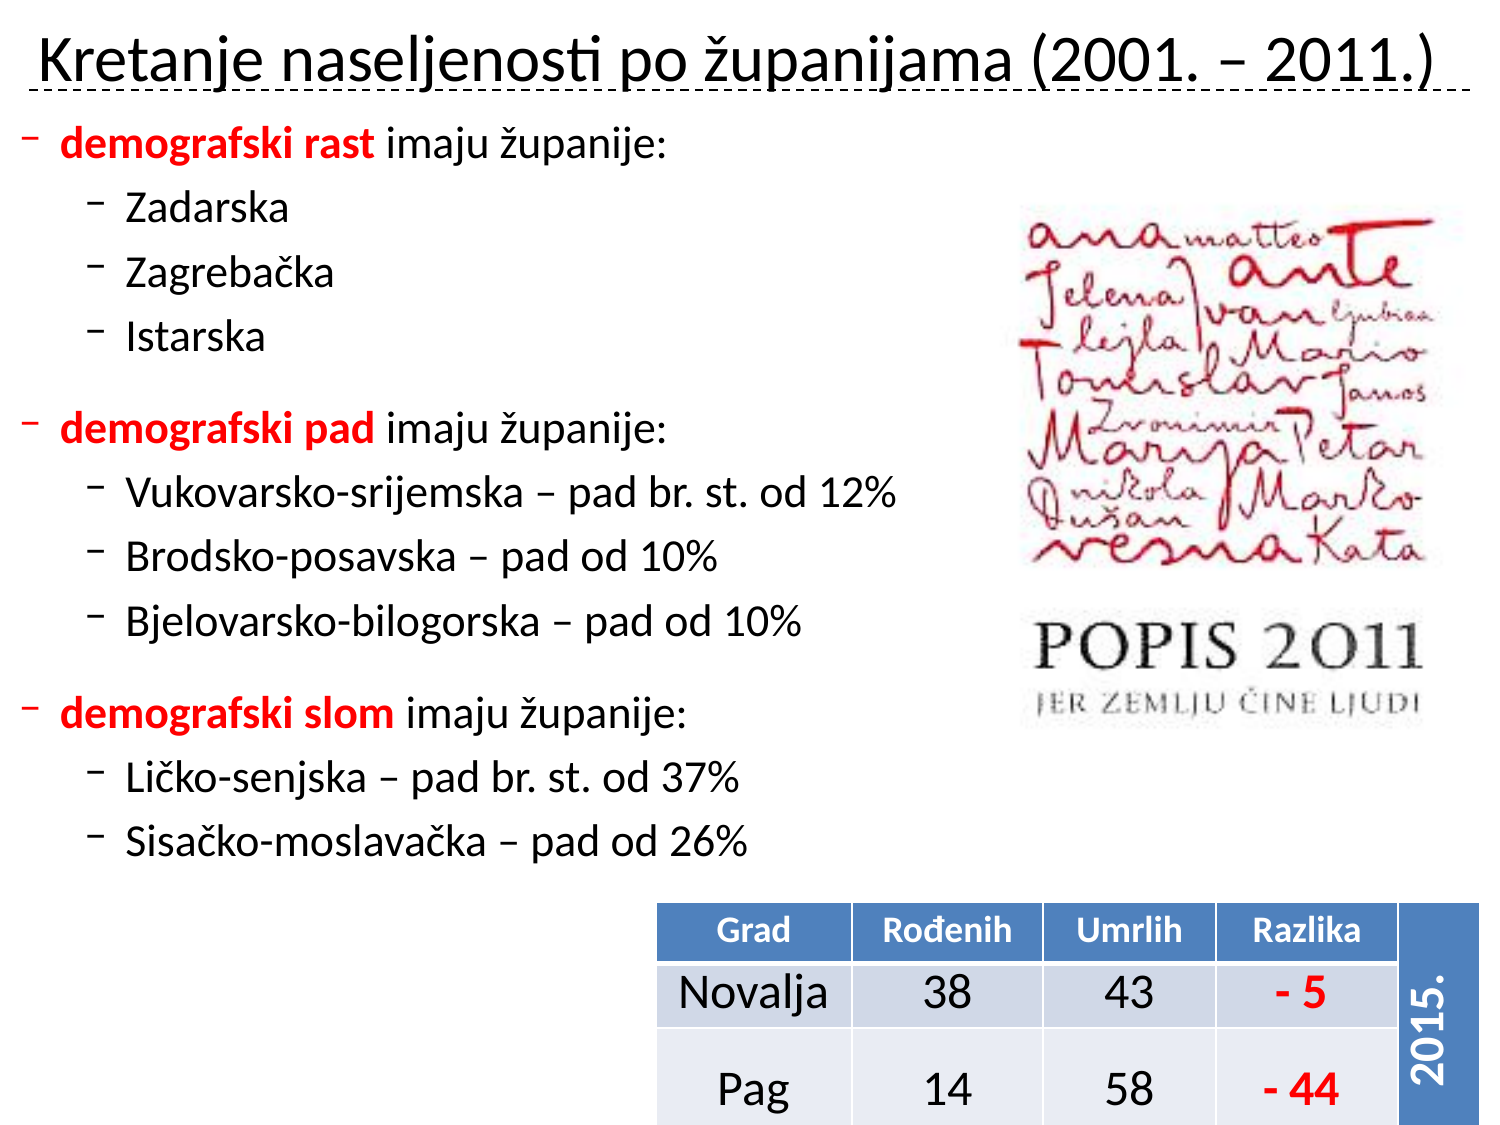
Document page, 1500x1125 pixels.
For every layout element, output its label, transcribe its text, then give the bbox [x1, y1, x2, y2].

table_cell 14 [853, 1029, 1042, 1125]
table_header Umrlih [1044, 903, 1215, 961]
table_cell 43 [1044, 966, 1215, 1027]
picture [981, 166, 1476, 762]
table_cell - 5 [1217, 966, 1397, 1027]
title Kretanje naseljenosti po županijama (2001. – 2011.) [23, 7, 1477, 102]
table_cell Novalja [657, 966, 851, 1027]
table_cell 58 [1044, 1029, 1215, 1125]
table_header Razlika [1217, 903, 1397, 961]
table_cell - 44 [1217, 1029, 1397, 1125]
list demografski rast imaju županije: Zadarska Zagrebačka Istarska demografski pad imaju županije: Vukovarsko-srijemska – pad br. st. od 12% Brodsko-posavska – pad od 10% Bjelovarsko-bilogorska – pad od 10% demografski slom imaju županije: Ličko-senjska – pad br. st. od 37% Sisačko-moslavačka – pad od 26% [3, 105, 1465, 1075]
table_header Rođenih [853, 903, 1042, 961]
table_header Grad [657, 903, 851, 961]
table_header 2015. [1399, 903, 1479, 1125]
table_cell 38 [853, 966, 1042, 1027]
table_cell Pag [657, 1029, 851, 1125]
